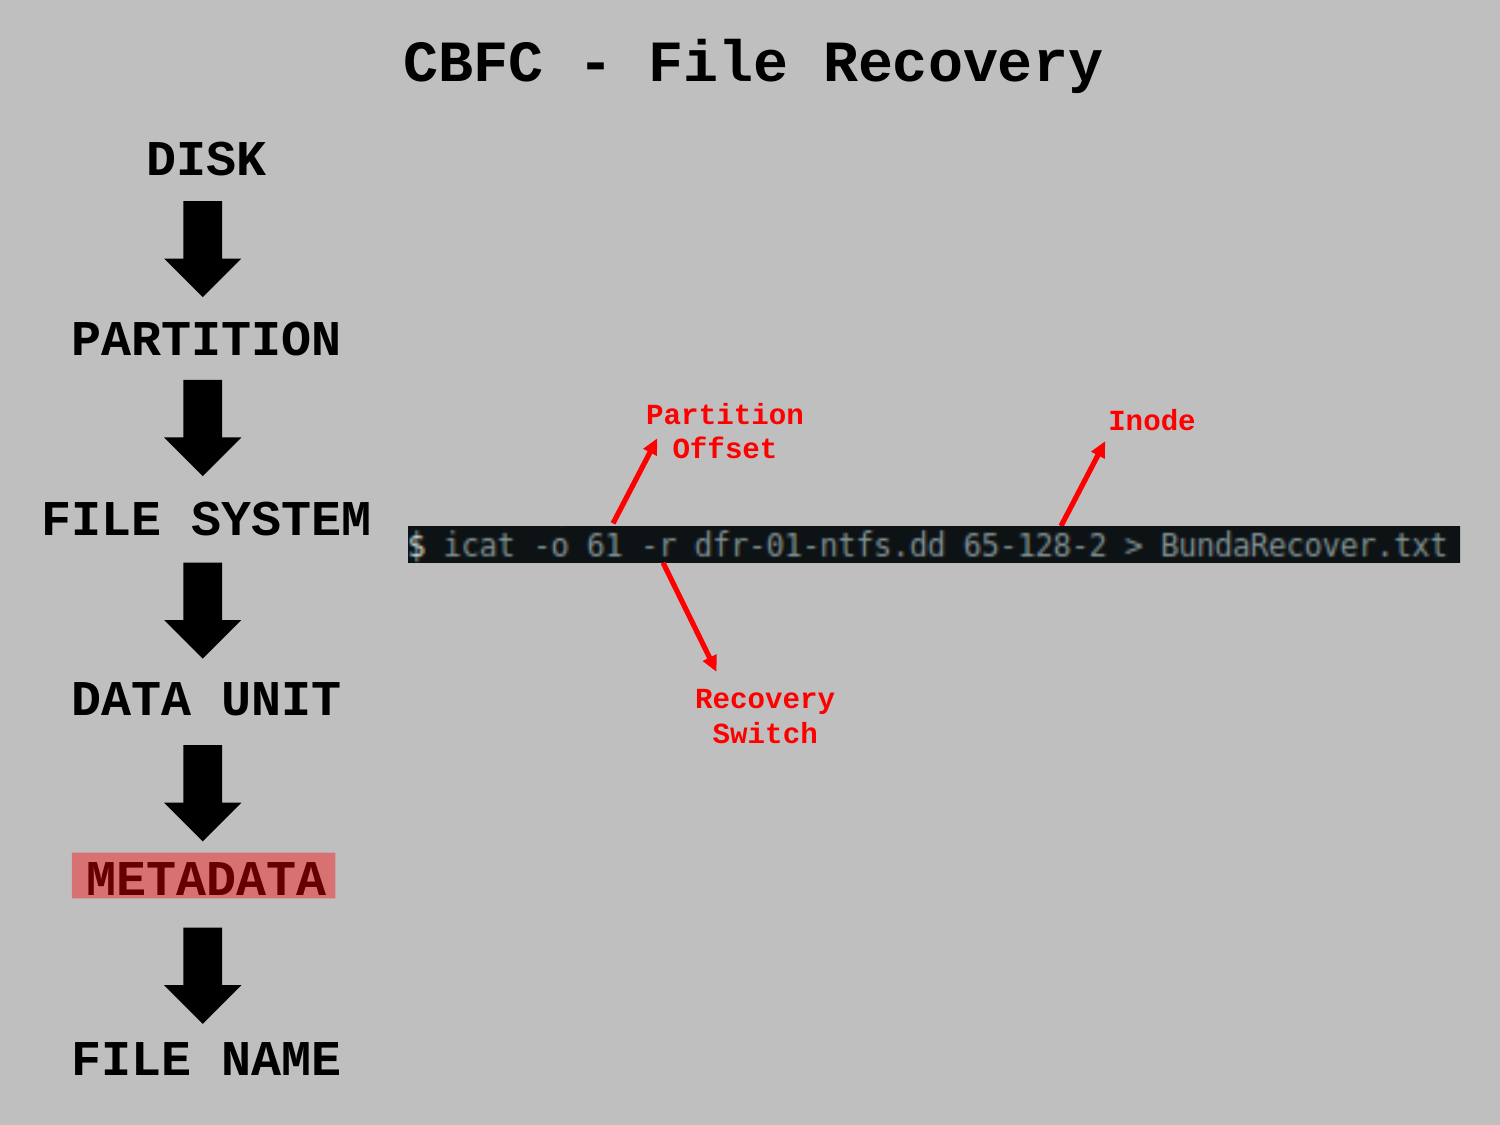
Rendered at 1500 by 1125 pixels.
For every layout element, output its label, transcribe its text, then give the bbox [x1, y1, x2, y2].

text_box [70, 851, 338, 900]
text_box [1060, 441, 1106, 524]
text_box [162, 925, 244, 1026]
text_box Partition Offset [631, 387, 819, 473]
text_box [662, 562, 717, 672]
text_box DISK PARTITION FILE SYSTEM DATA UNIT METADATA FILE NAME [26, 118, 386, 1093]
text_box [162, 560, 244, 661]
text_box [162, 377, 244, 479]
picture [407, 525, 1461, 563]
text_box Recovery Switch [680, 671, 851, 757]
text_box Inode [1093, 394, 1211, 444]
text_box CBFC - File Recovery [85, 9, 1421, 106]
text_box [612, 438, 658, 524]
text_box [162, 743, 244, 844]
text_box [162, 198, 244, 300]
